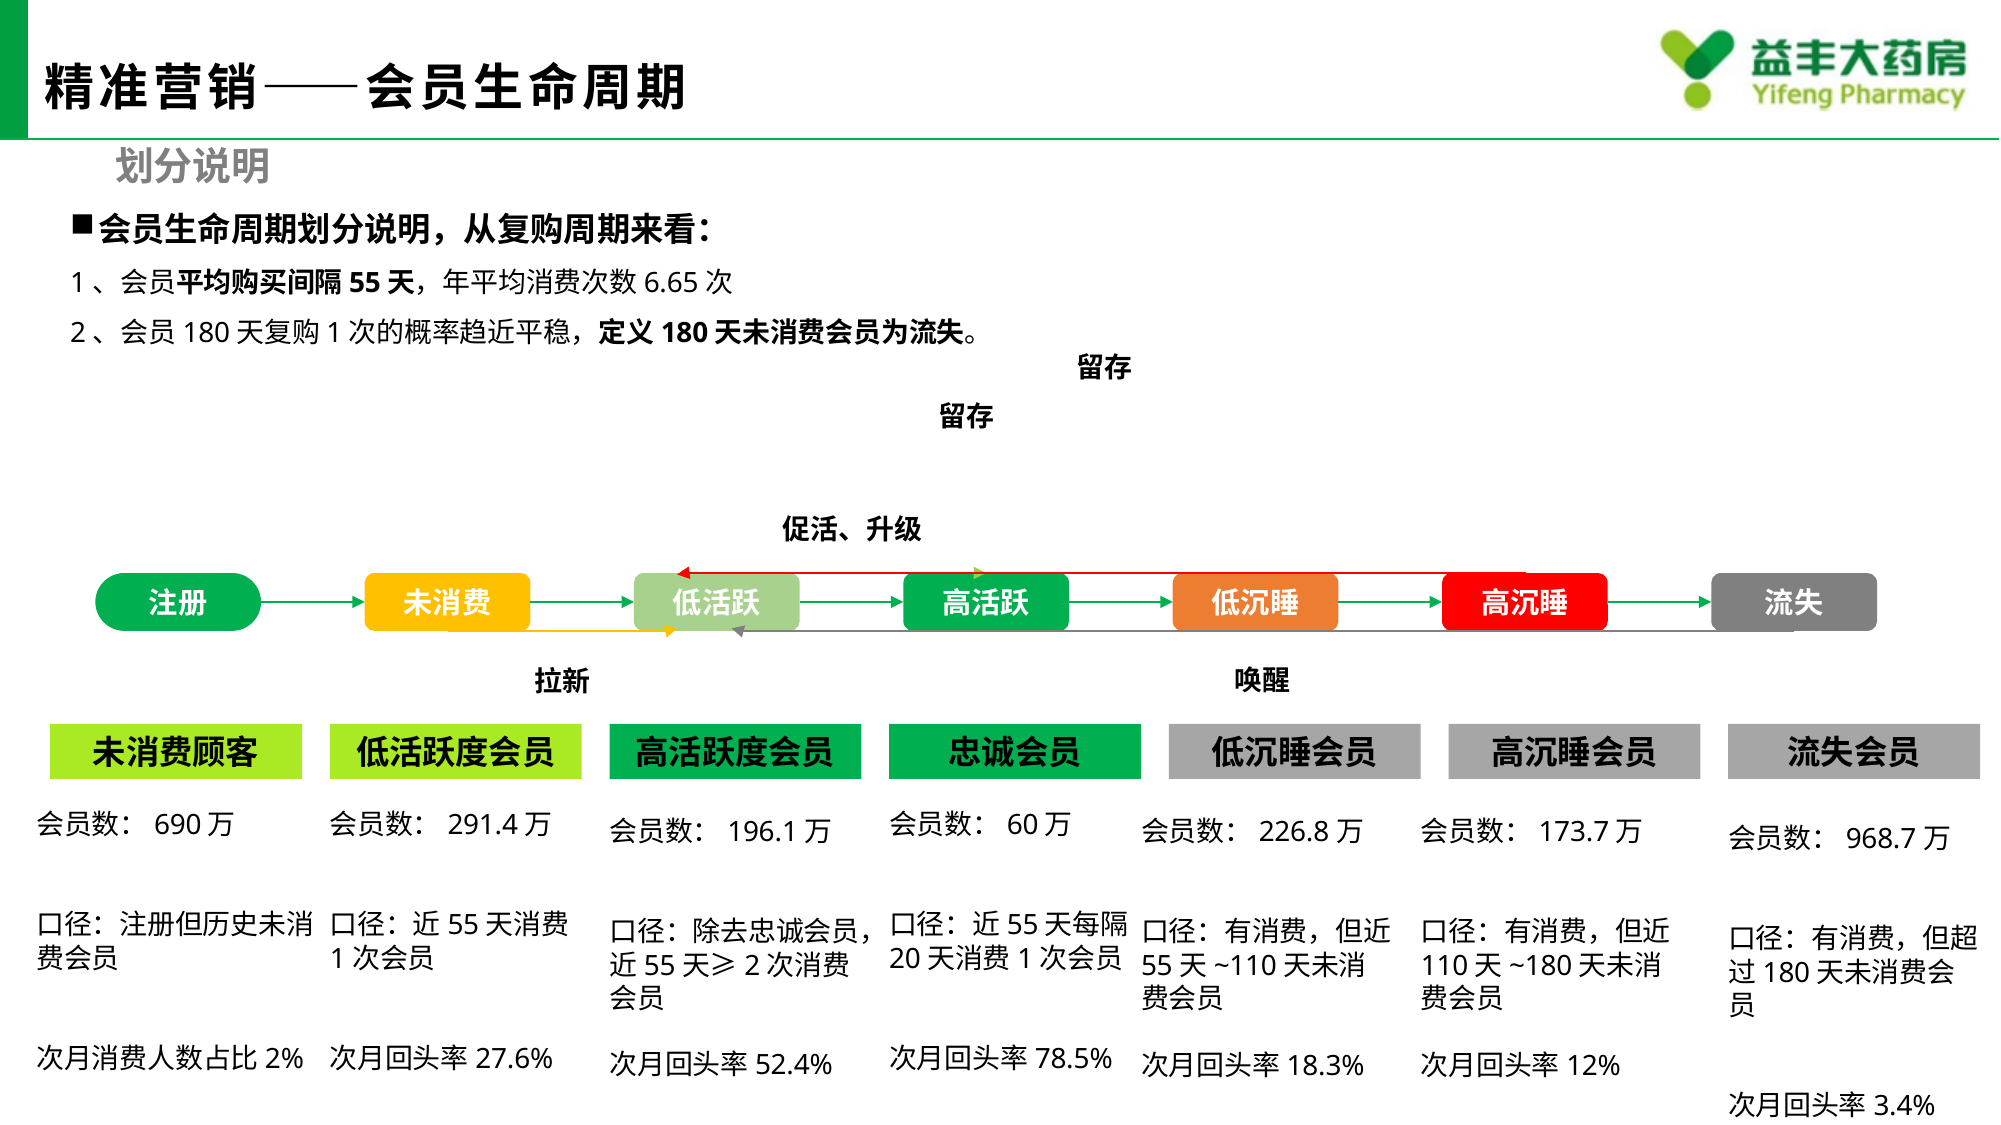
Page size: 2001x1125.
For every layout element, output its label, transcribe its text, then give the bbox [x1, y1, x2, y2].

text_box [36, 723, 1981, 1098]
text_box 划分说明 [95, 131, 405, 199]
picture [1640, 11, 1991, 127]
text_box 会员生命周期划分说明，从复购周期来看： 1、会员平均购买间隔55天，年平均消费次数6.65次 2、会员180天复购1次的概率趋近平稳，定义180天未消费会员为流失。 [50, 198, 1941, 359]
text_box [95, 350, 1878, 697]
title 精准营销——会员生命周期 [27, 32, 911, 139]
